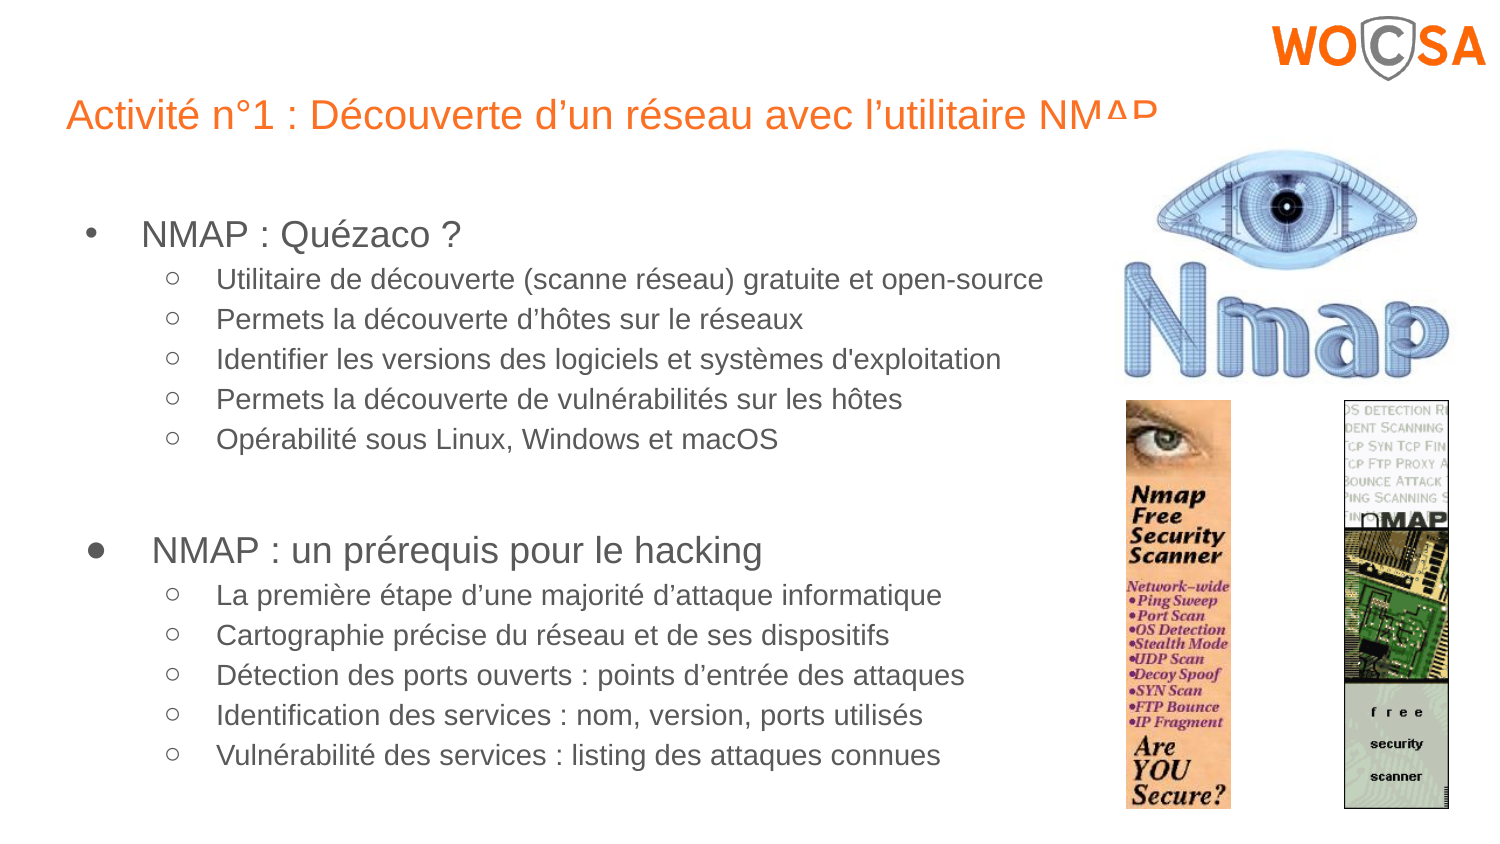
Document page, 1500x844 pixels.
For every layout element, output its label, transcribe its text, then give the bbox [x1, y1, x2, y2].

picture [1096, 119, 1461, 809]
picture [1266, 9, 1491, 86]
title Activité n°1 : Découverte d’un réseau avec l’utilitaire NMAP [51, 72, 1449, 167]
list NMAP : Quézaco ? Utilitaire de découverte (scanne réseau) gratuite et open-source Permets la découverte d’hôtes sur le réseaux Identifier les versions des logiciels et systèmes d'exploitation Permets la découverte de vulnérabilités sur les hôtes Opérabilité sous Linux, Windows et macOS NMAP : un prérequis pour le hacking La première étape d’une majorité d’attaque informatique Cartographie précise du réseau et de ses dispositifs Détection des ports ouverts : points d’entrée des attaques Identification des services : nom, version, ports utilisés Vulnérabilité des services : listing des attaques connues [51, 189, 1449, 829]
